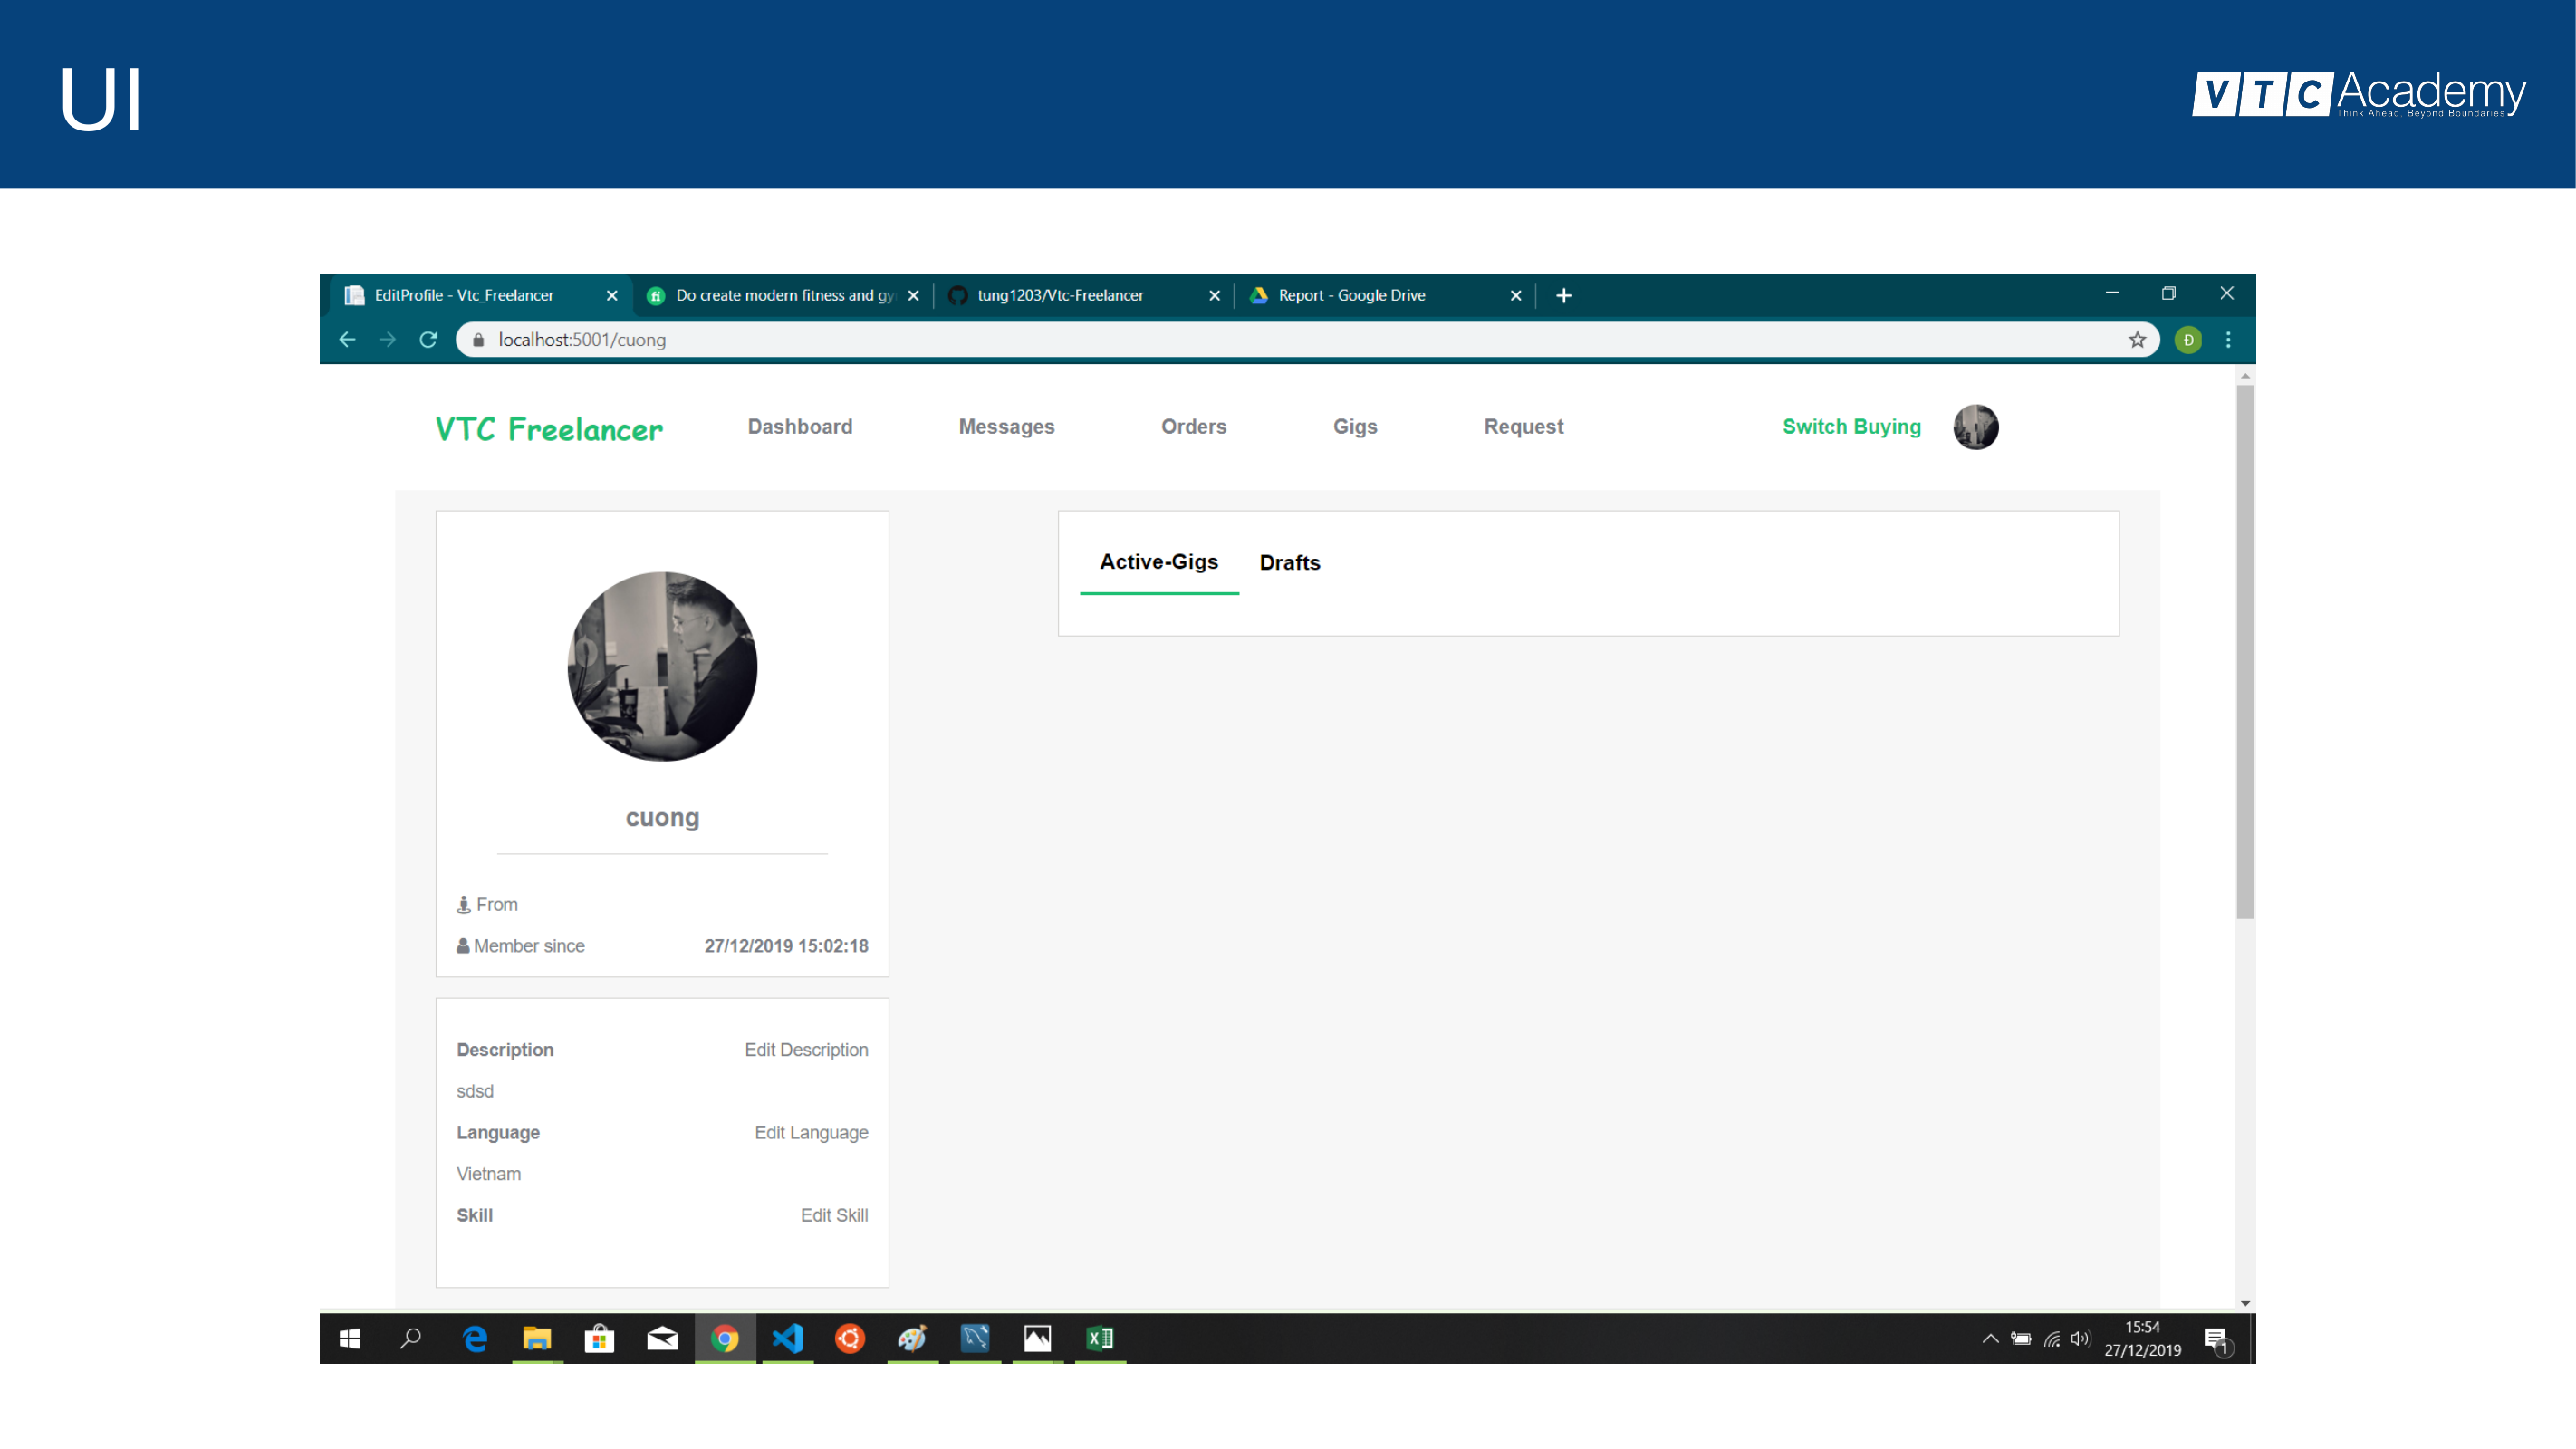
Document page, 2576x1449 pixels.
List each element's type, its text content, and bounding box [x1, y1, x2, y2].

picture [2180, 62, 2540, 129]
text_box UI [0, 0, 2576, 189]
picture [320, 274, 2256, 1364]
